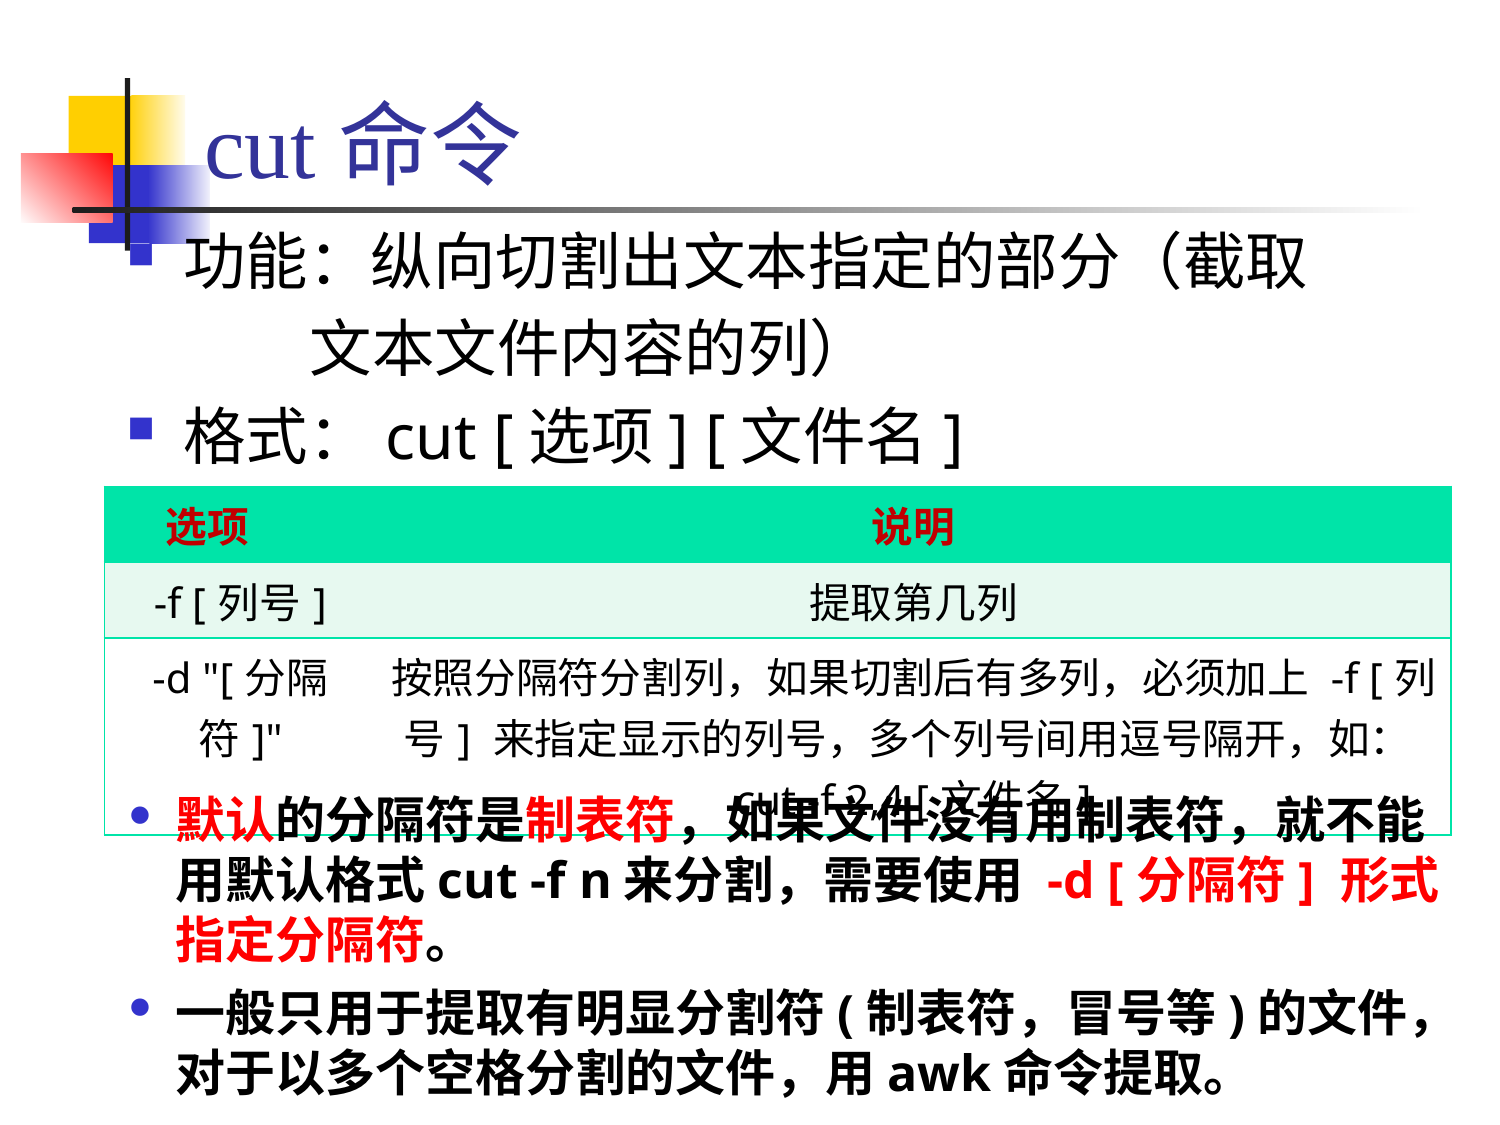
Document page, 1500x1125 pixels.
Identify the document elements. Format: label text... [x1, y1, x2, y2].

table_header 选项 [105, 487, 376, 561]
table_header 说明 [376, 487, 1450, 561]
text_box 默认的分隔符是制表符，如果文件没有用制表符，就不能用默认格式cut -f n来分割，需要使用 -d [分隔符] 形式指定分隔符。 一般只用于提取有明显分割符(制表符，冒号等)的文件，对于以多个空格分割的文件，用awk命令提取。 [38, 781, 1485, 1106]
list 功能：纵向切割出文本指定的部分（截取 文本文件内容的列） 格式：cut [选项] [文件名] [112, 214, 1412, 486]
table_cell 按照分隔符分割列，如果切割后有多列，必须加上 -f [列号] 来指定显示的列号，多个列号间用逗号隔开，如：cut -f 2,4 [文件名] [376, 639, 1450, 781]
table_cell 提取第几列 [376, 563, 1450, 637]
table_cell -f [列号] [105, 563, 376, 637]
table_cell -d "[分隔符]" [105, 639, 376, 781]
title cut命令 [189, 31, 1468, 205]
